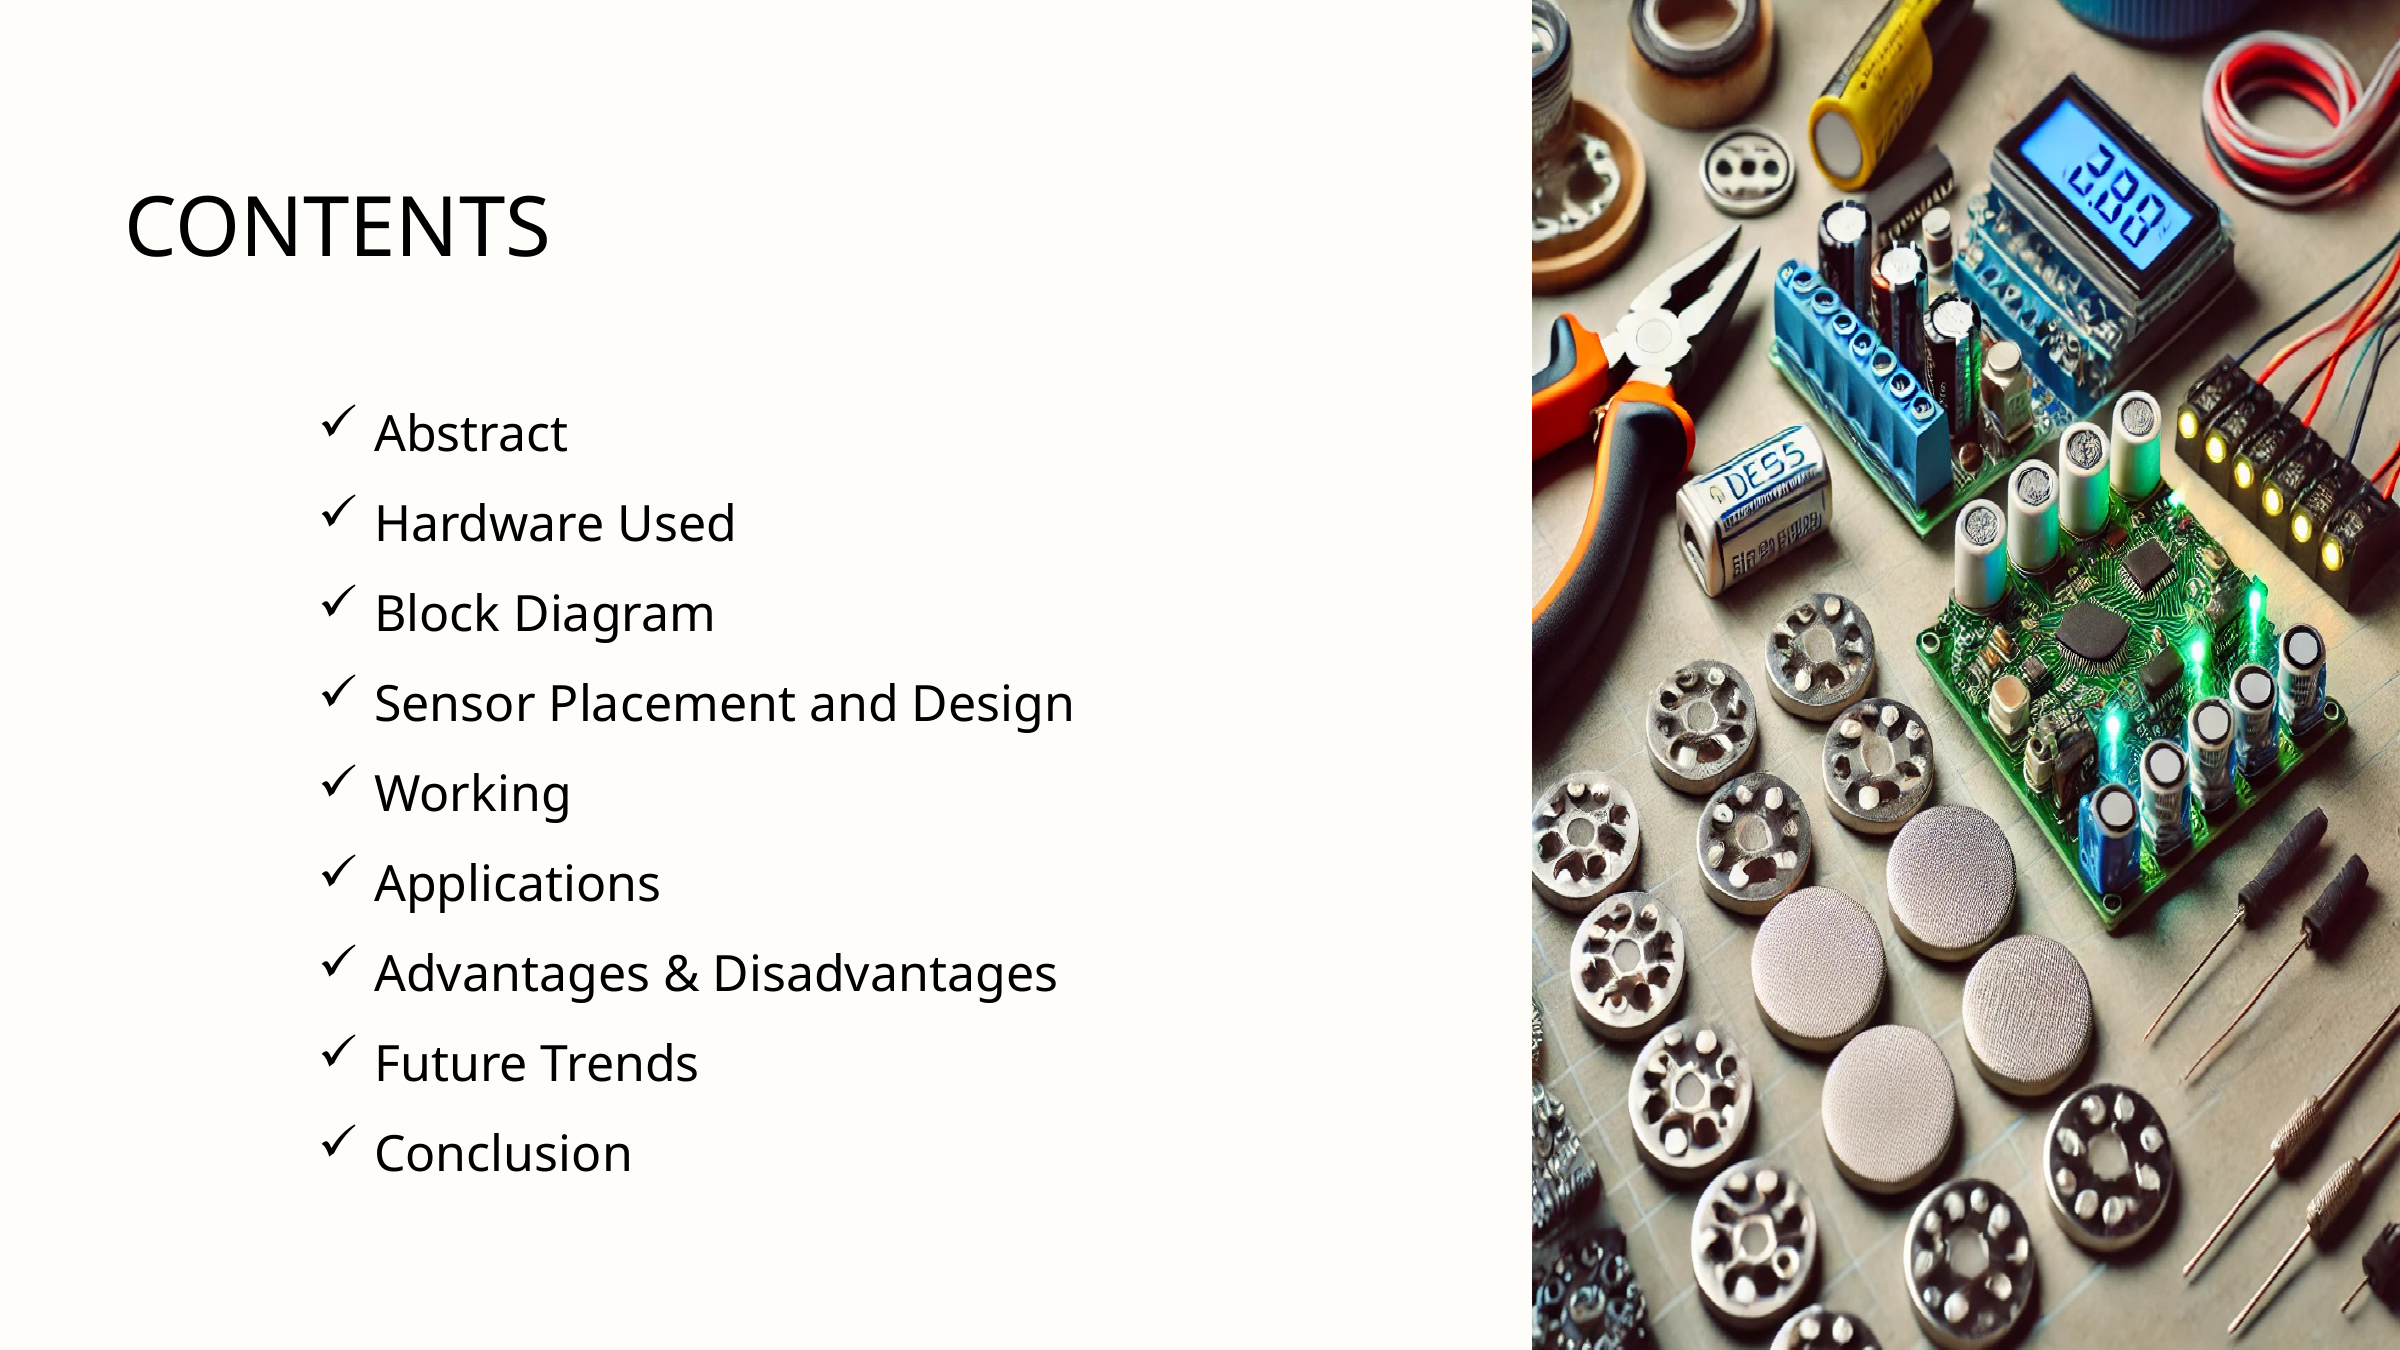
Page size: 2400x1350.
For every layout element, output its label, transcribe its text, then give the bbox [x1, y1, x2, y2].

picture [1532, 0, 2400, 1350]
text_box Abstract Hardware Used Block Diagram Sensor Placement and Design Working Applications Advantages & Disadvantages Future Trends Conclusion [303, 364, 1154, 1350]
text_box CONTENTS [109, 166, 729, 281]
